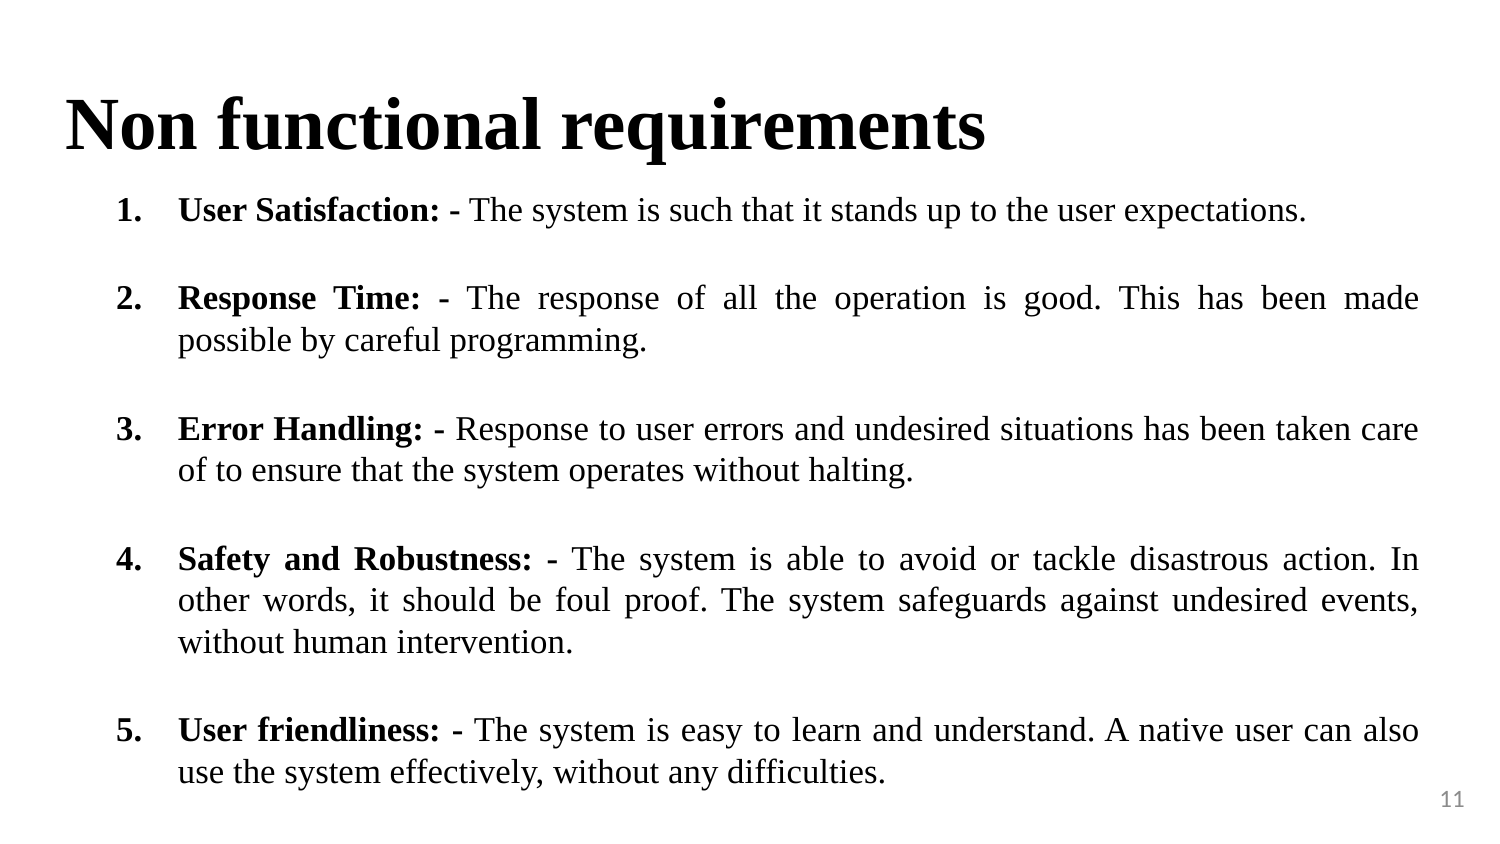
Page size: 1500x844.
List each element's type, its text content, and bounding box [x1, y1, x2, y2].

title Non functional requirements [50, 59, 1448, 154]
slide_number 11 [1389, 764, 1480, 830]
list User Satisfaction: - The system is such that it stands up to the user expectations. Response Time: - The response of all the operation is good. This has been made possible by careful programming. Error Handling: - Response to user errors and undesired situations has been taken care of to ensure that the system operates without halting. Safety and Robustness: - The system is able to avoid or tackle disastrous action. In other words, it should be foul proof. The system safeguards against undesired events, without human intervention. User friendliness: - The system is easy to learn and understand. A native user can also use the system effectively, without any difficulties. [87, 171, 1437, 806]
